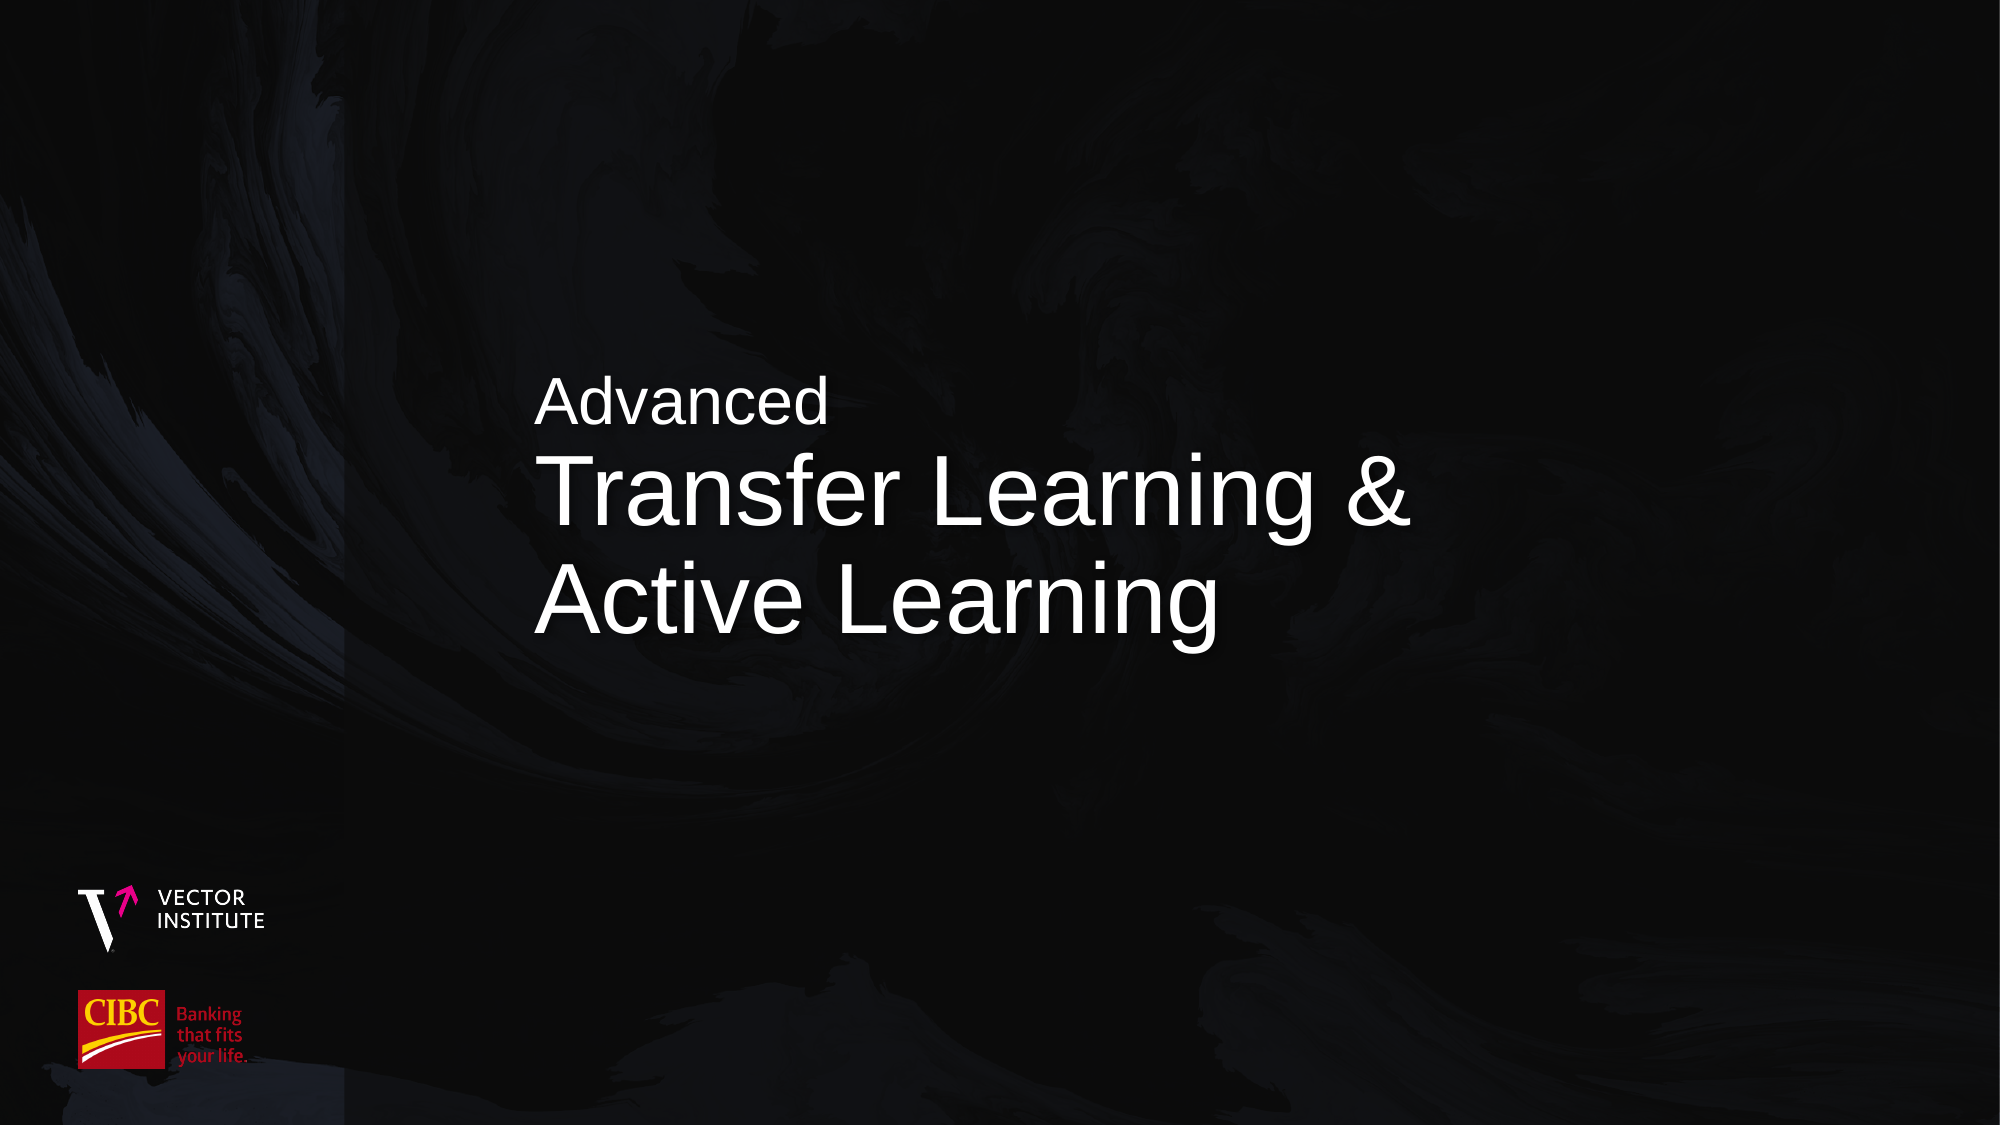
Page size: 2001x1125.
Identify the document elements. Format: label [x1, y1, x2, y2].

text_box [78, 880, 265, 1069]
picture [0, 0, 2000, 1125]
